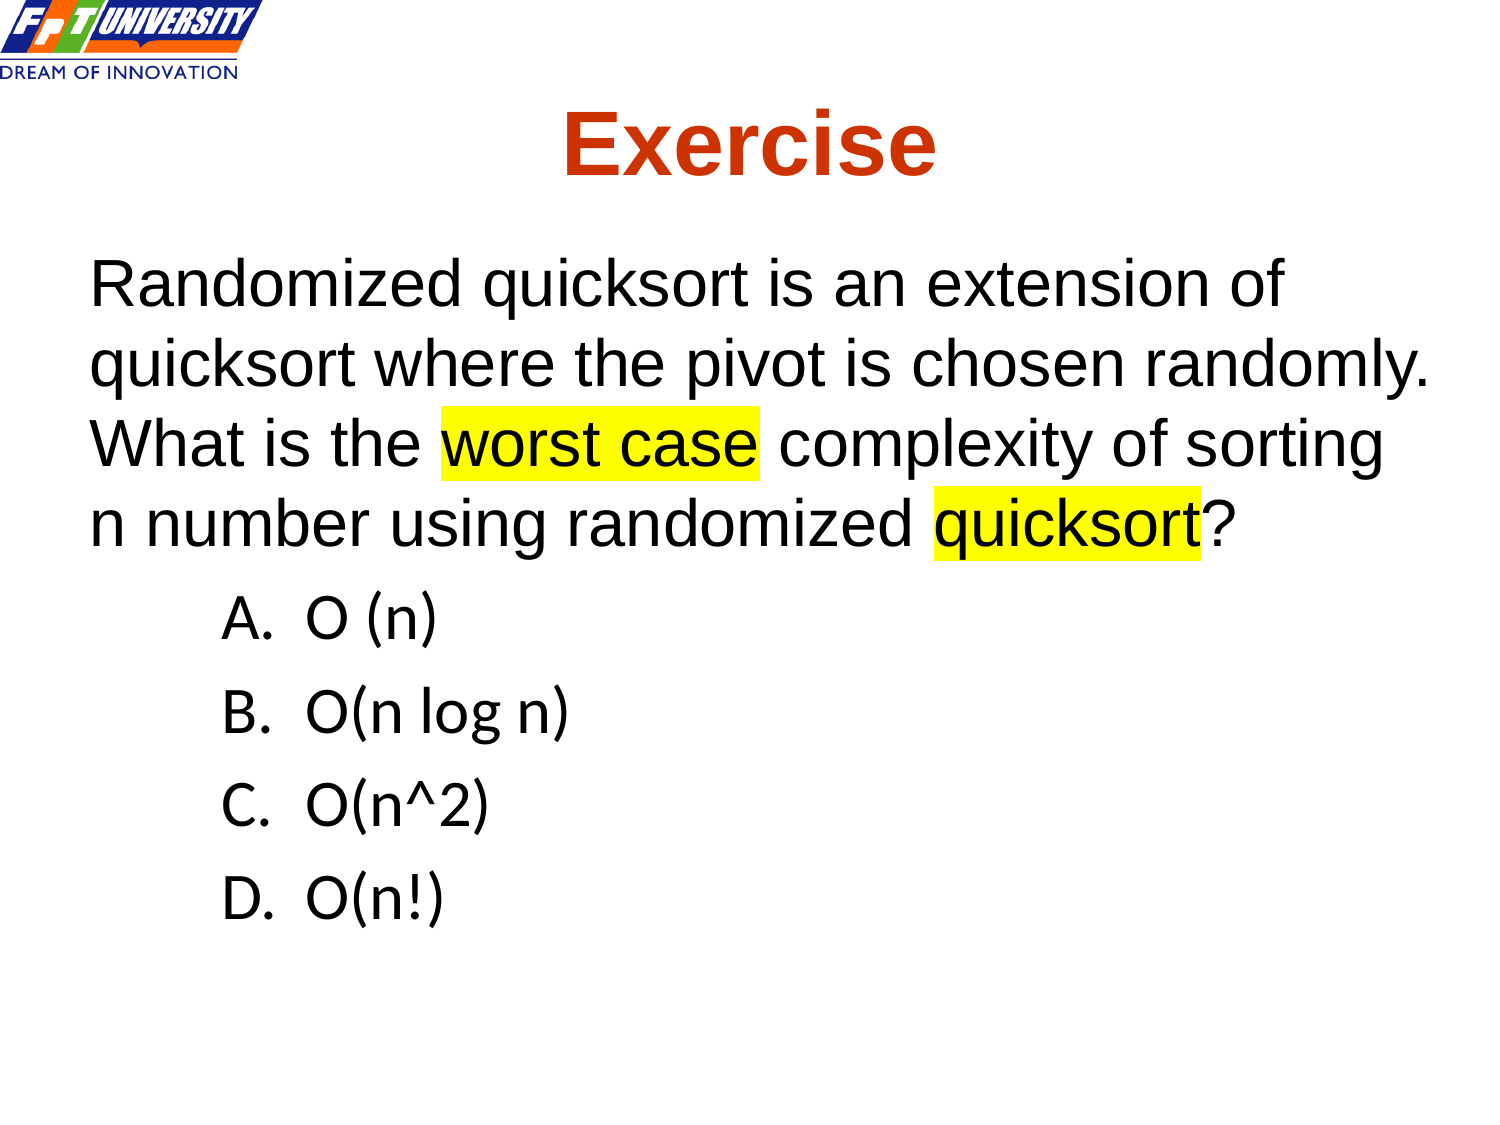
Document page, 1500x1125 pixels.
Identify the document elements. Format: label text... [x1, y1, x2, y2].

picture [0, 0, 263, 79]
list Randomized quicksort is an extension of quicksort where the pivot is chosen randomly. What is the worst case complexity of sorting n number using randomized quicksort? O (n) O(n log n) O(n^2) O(n!) [74, 232, 1451, 976]
title Exercise [74, 44, 1426, 232]
